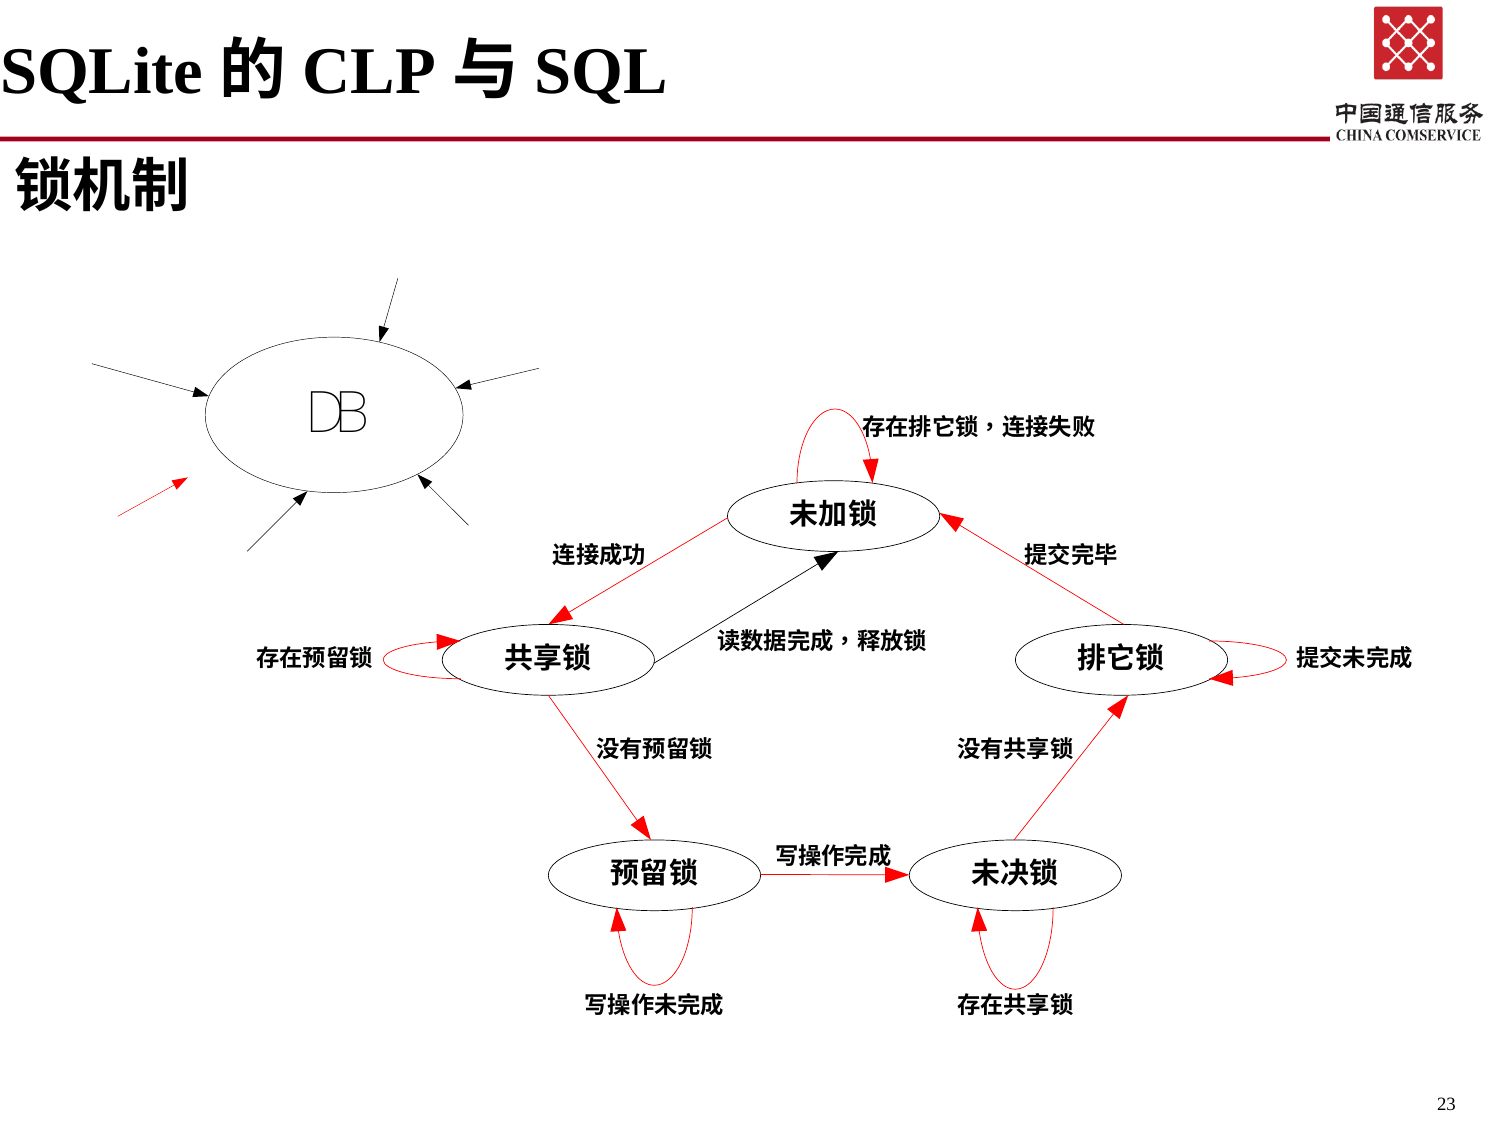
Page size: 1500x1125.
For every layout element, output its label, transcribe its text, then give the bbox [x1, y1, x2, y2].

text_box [81, 269, 552, 563]
text_box 锁机制 [0, 140, 1500, 226]
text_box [222, 374, 1451, 1044]
text_box SQLite的CLP与SQL [0, 0, 1500, 140]
